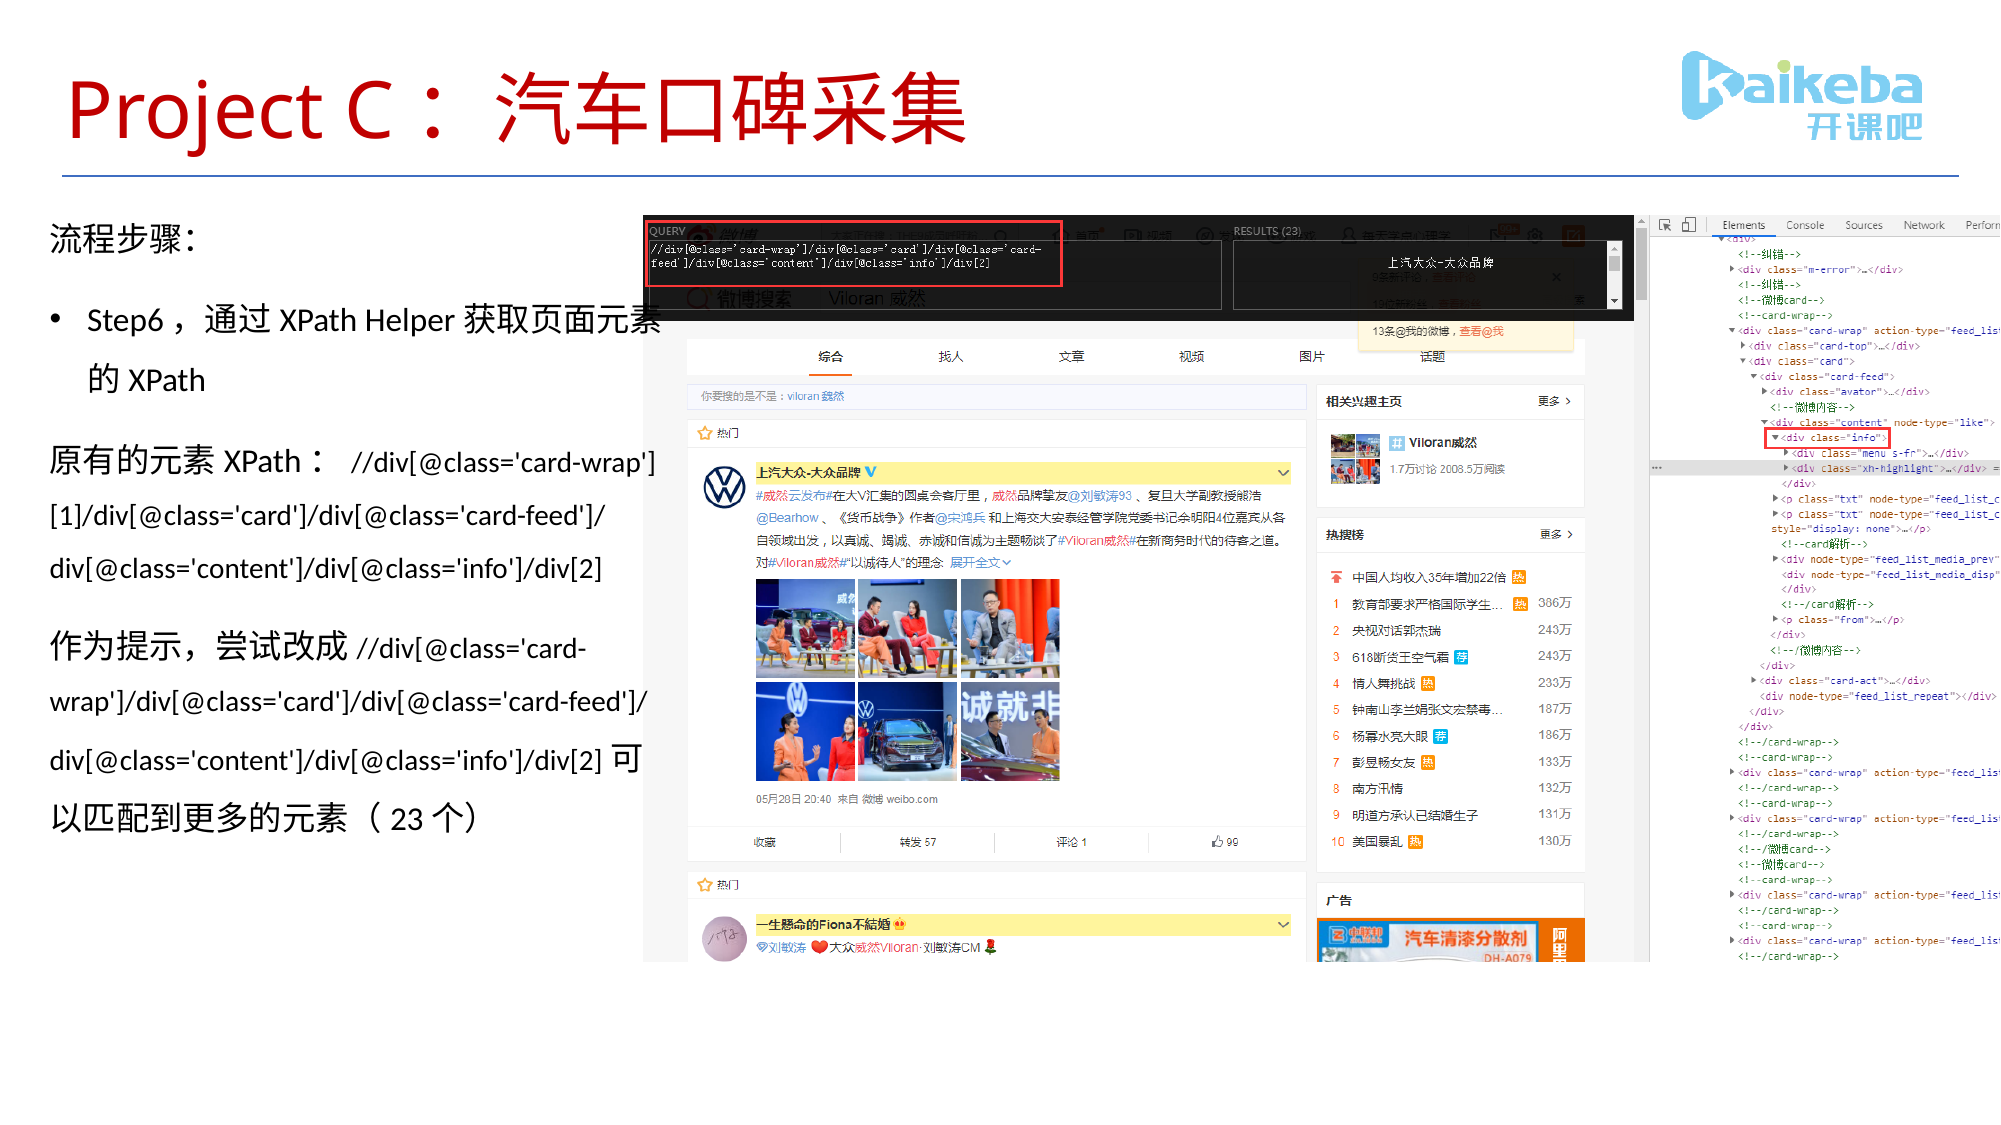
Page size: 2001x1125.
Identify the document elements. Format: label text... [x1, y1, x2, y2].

text_box 流程步骤： Step6，通过XPath Helper获取页面元素的XPath 原有的元素XPath：//div[@class='card-wrap'][1]/div[@class='card']/div[@class='card-feed']/div[@class='content']/div[@class='info']/div[2] 作为提示，尝试改成//div[@class='card-wrap']/div[@class='card']/div[@class='card-feed']/div[@class='content']/div[@class='info']/div[2]可以匹配到更多的元素（23个） [42, 190, 672, 881]
picture [643, 215, 2000, 962]
title Project C：汽车口碑采集 [57, 59, 1728, 167]
